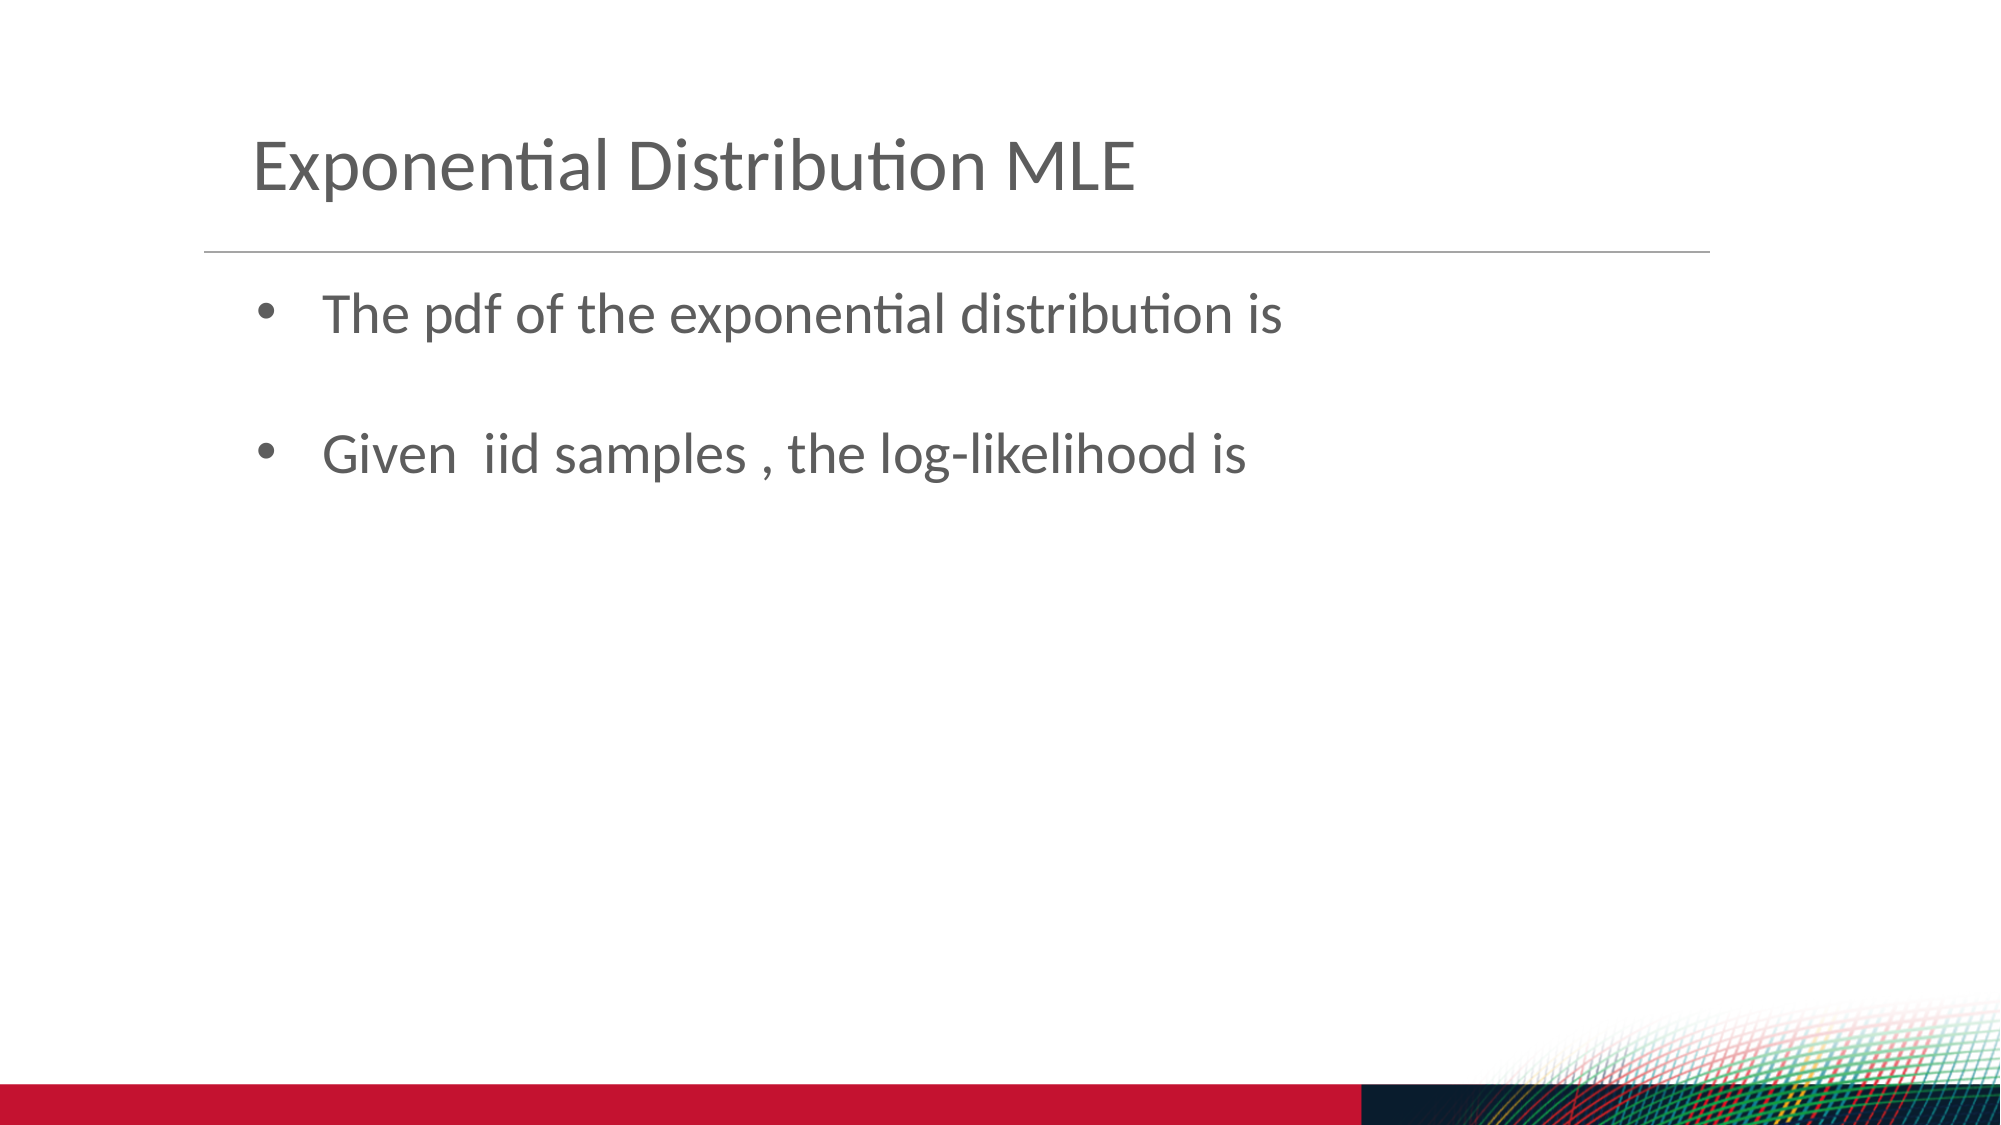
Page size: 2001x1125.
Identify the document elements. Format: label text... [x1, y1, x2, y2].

picture [0, 958, 2000, 1125]
list Exponential Distribution MLE [204, 113, 1170, 220]
